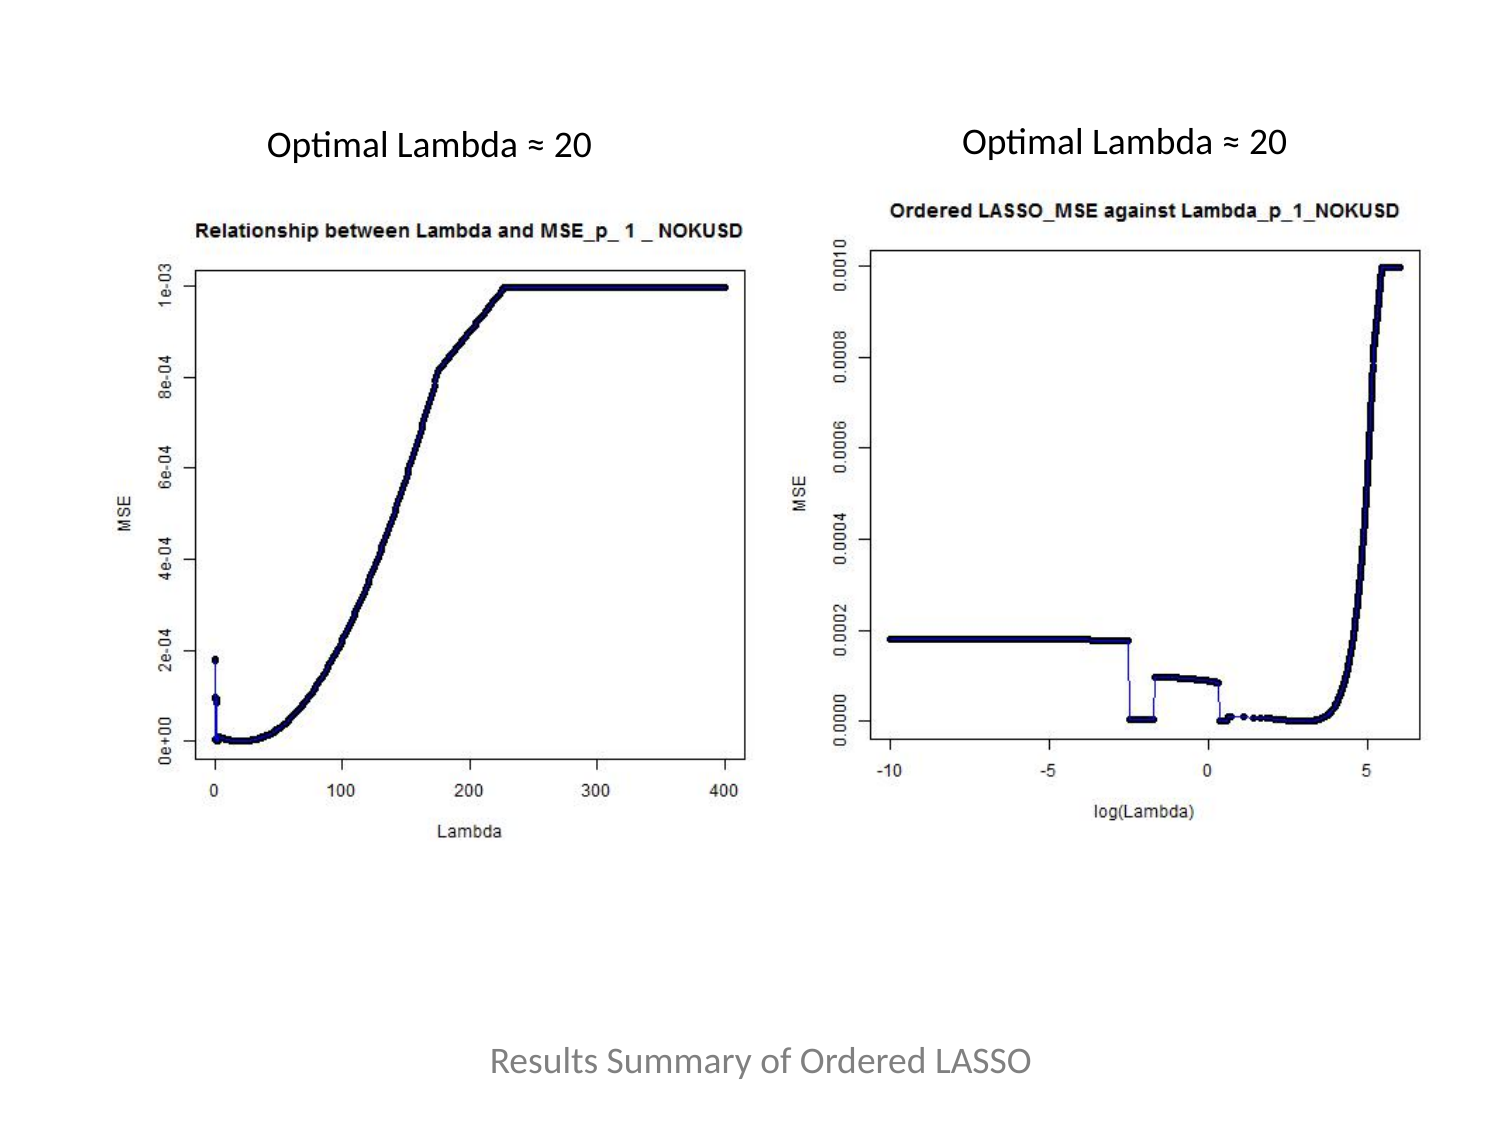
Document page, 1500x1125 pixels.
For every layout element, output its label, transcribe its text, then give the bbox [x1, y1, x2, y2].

picture [112, 167, 1463, 863]
text_box Optimal Lambda ≈ 20 [252, 112, 608, 173]
text_box Results Summary of Ordered LASSO [474, 1028, 1050, 1089]
text_box Optimal Lambda ≈ 20 [947, 109, 1303, 165]
